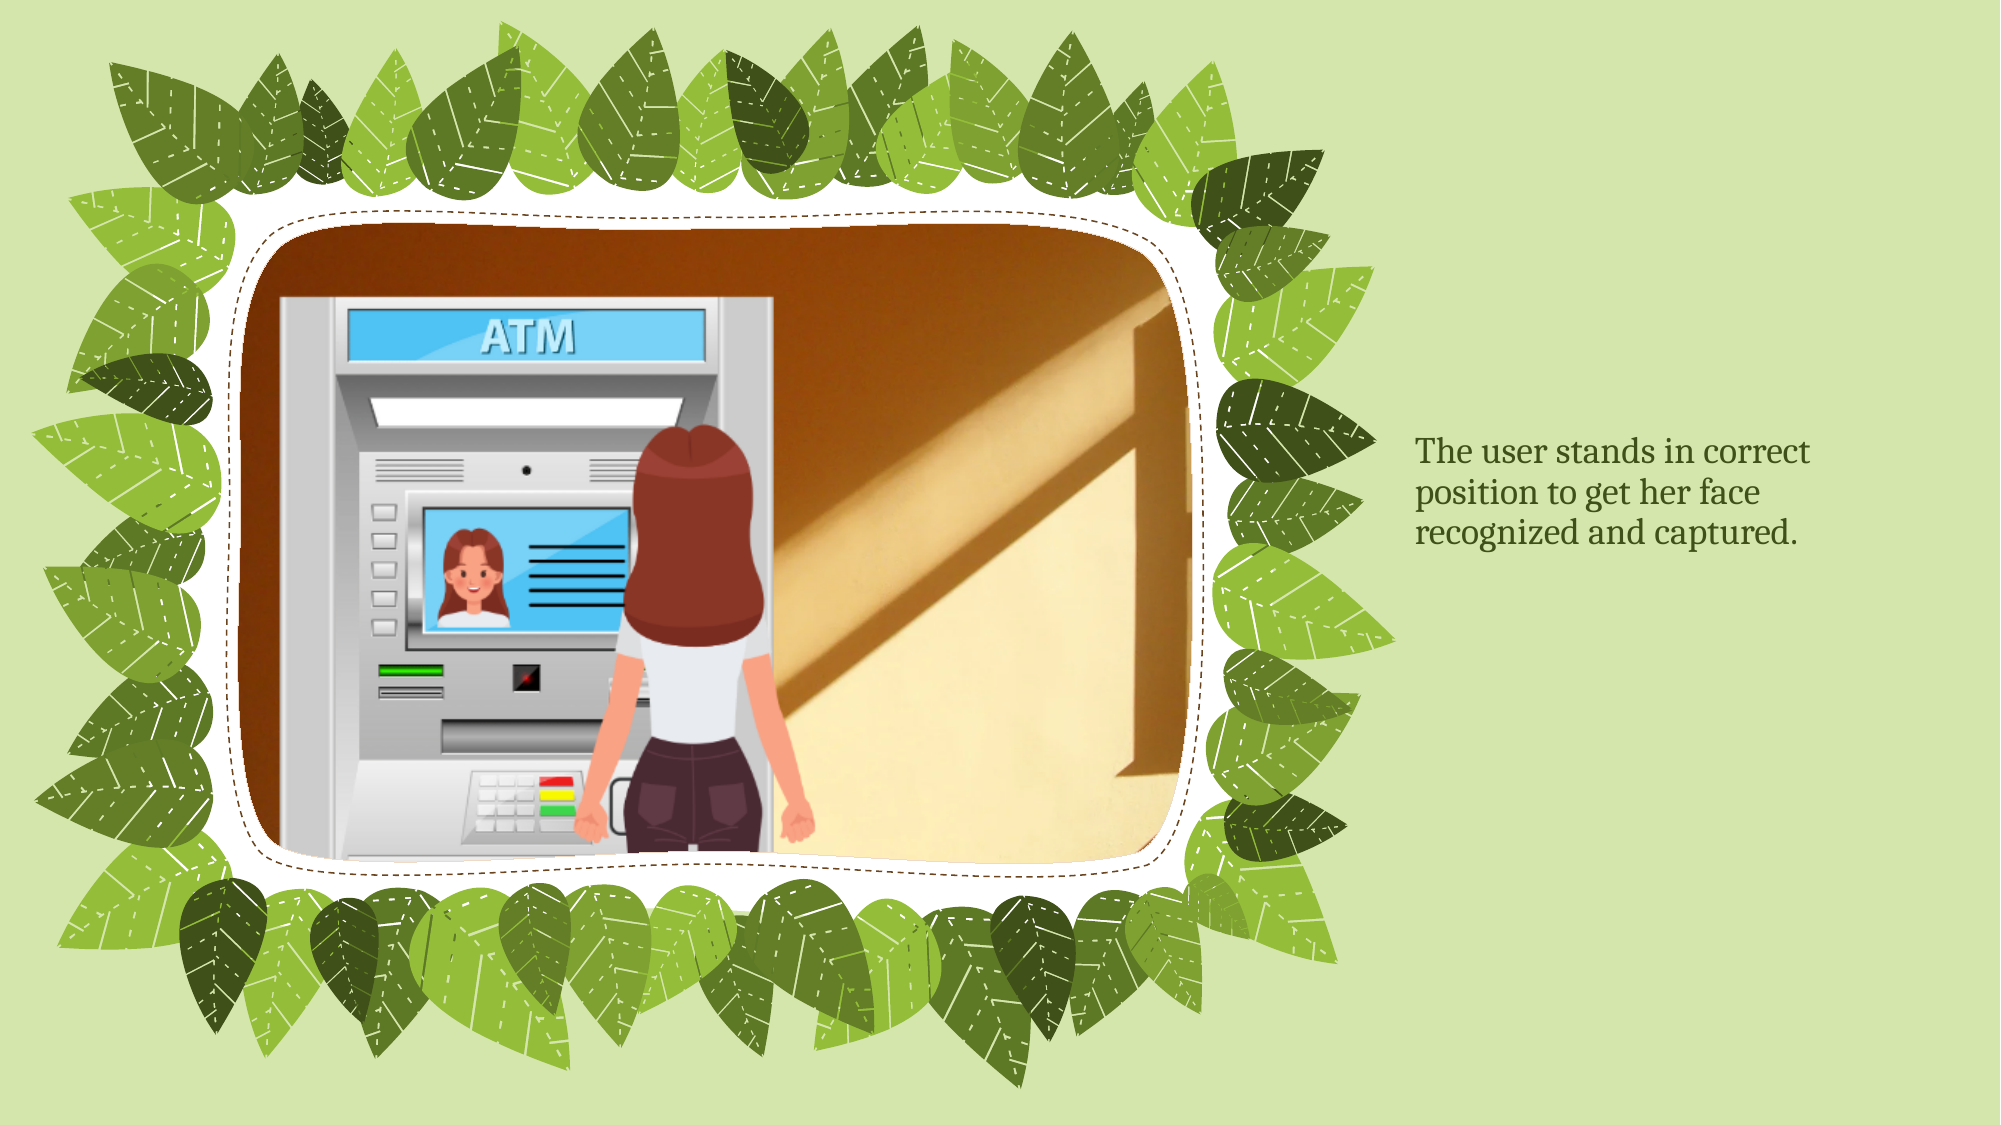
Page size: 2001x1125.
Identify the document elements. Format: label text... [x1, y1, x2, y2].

list The user stands in correct position to get her face recognized and captured. [1399, 423, 1938, 950]
picture [237, 222, 1193, 864]
